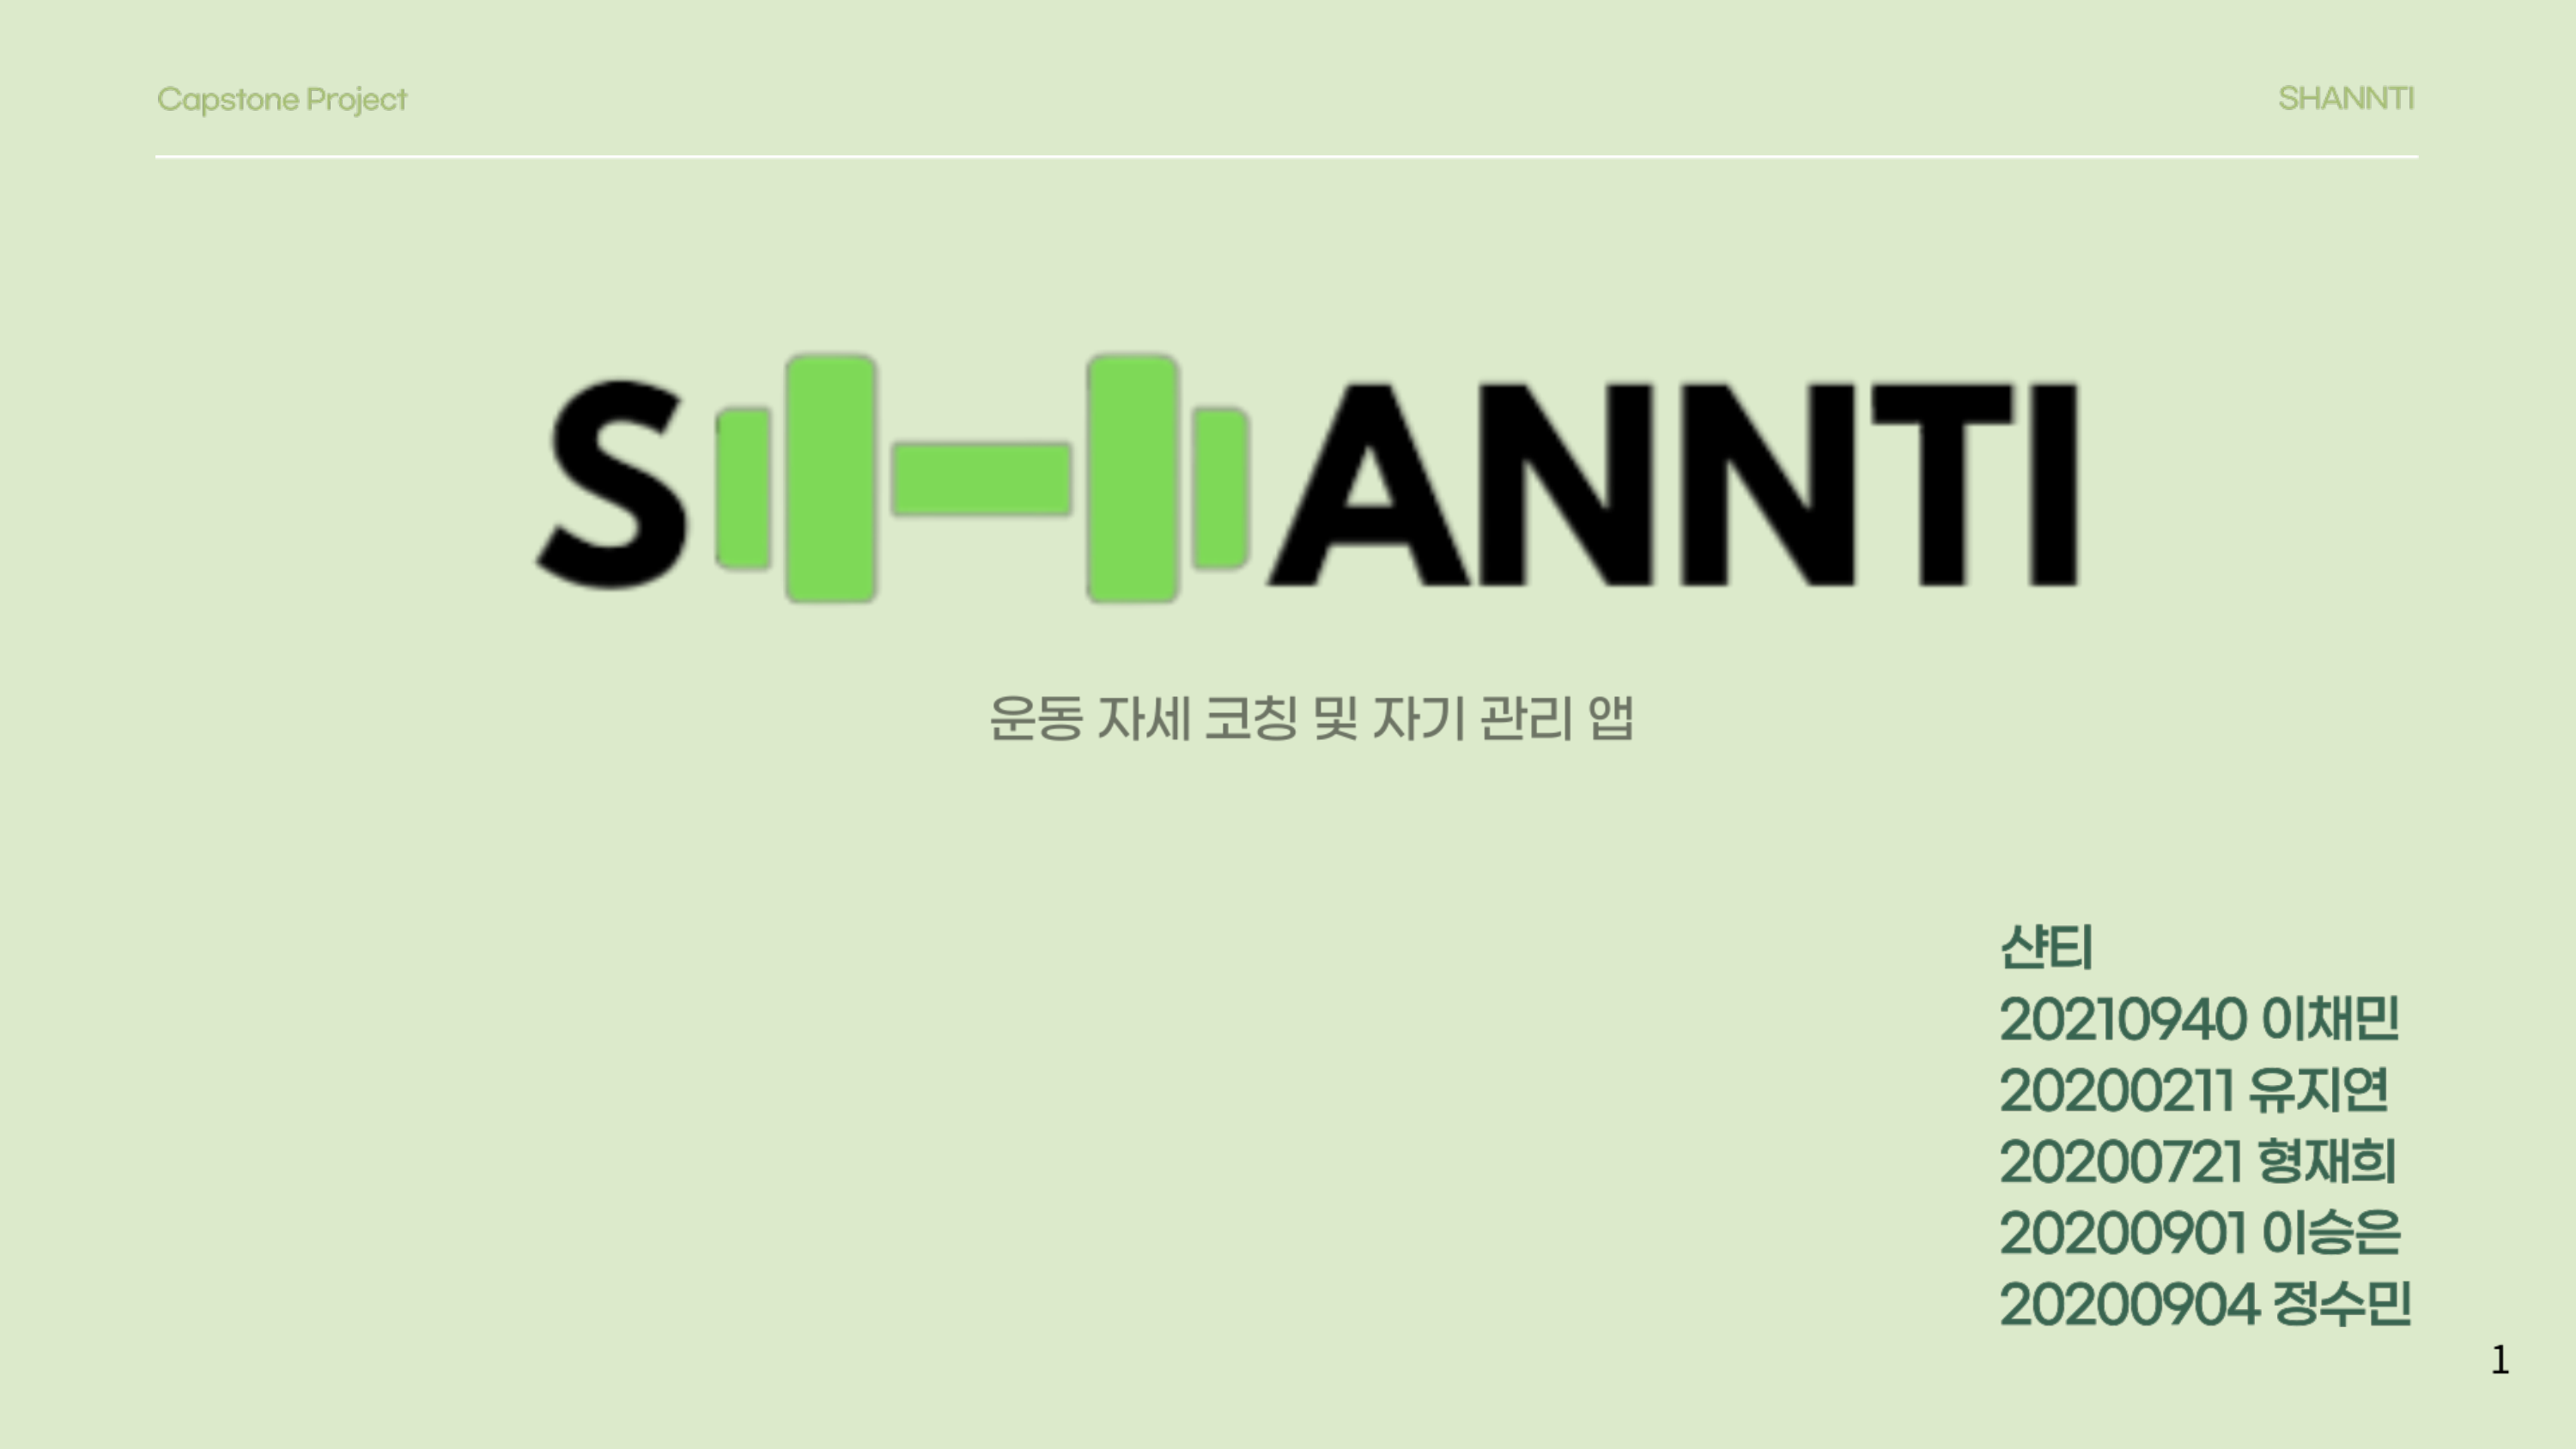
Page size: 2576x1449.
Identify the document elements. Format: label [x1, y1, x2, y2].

picture [149, 75, 434, 148]
picture [1985, 902, 2576, 1422]
picture [155, 155, 2419, 160]
picture [1548, 69, 2576, 138]
picture [484, 197, 2169, 809]
